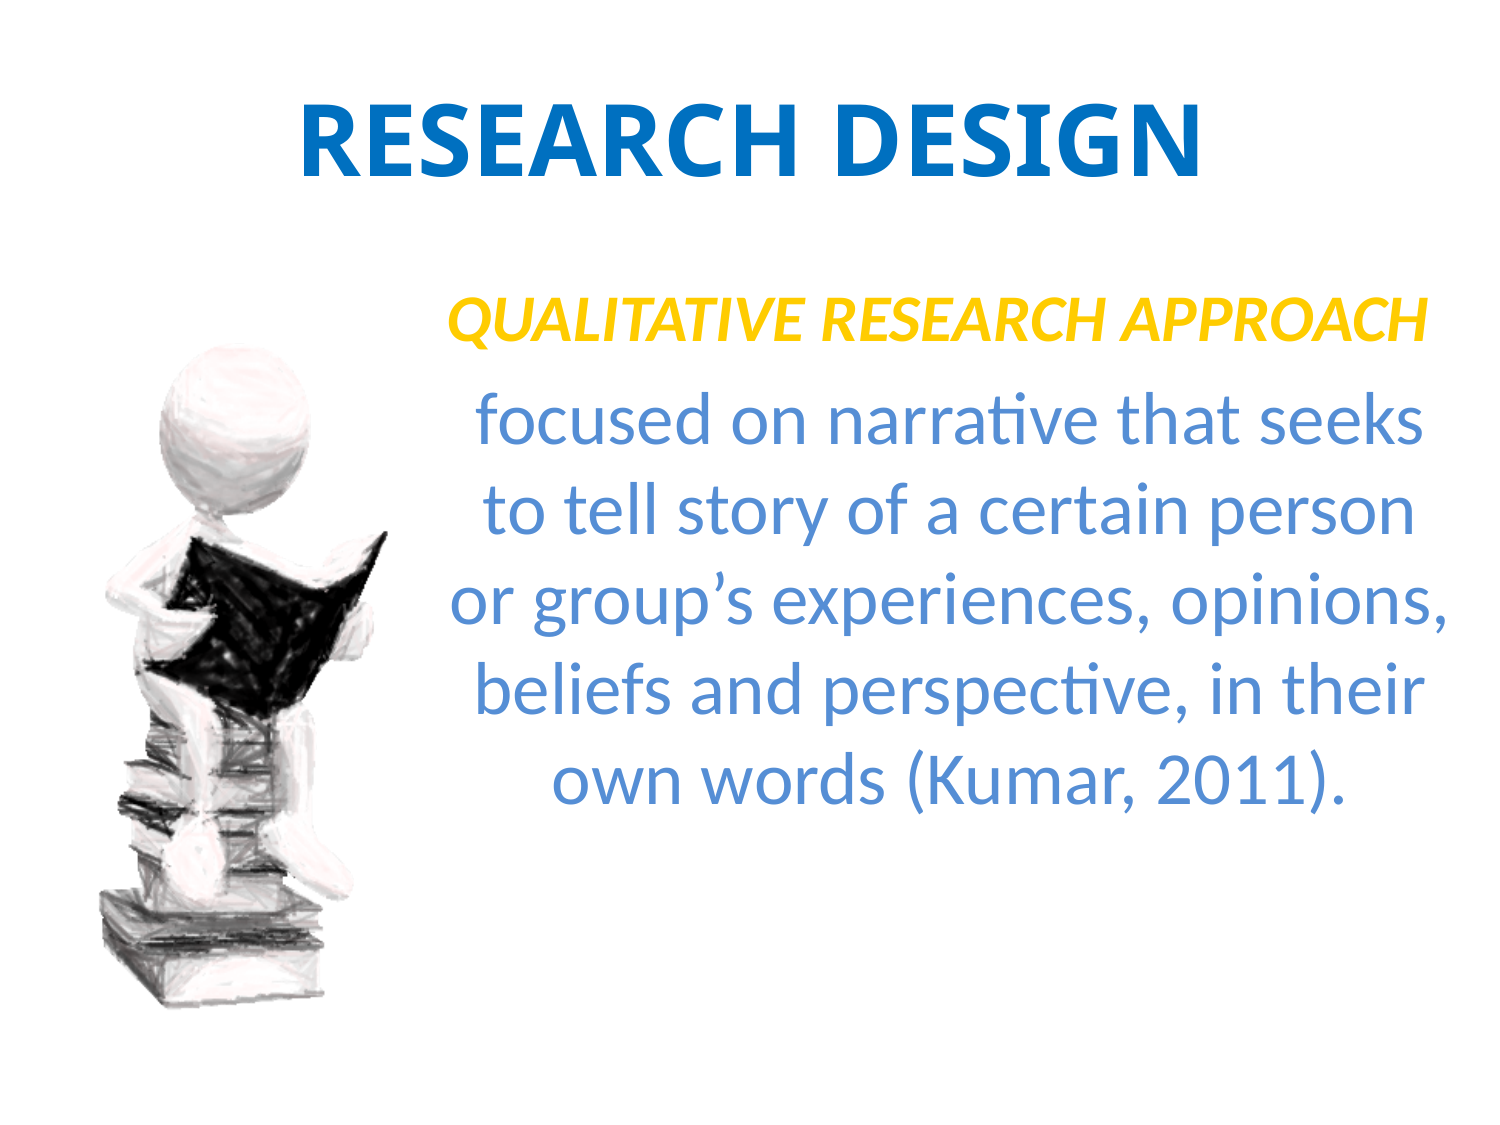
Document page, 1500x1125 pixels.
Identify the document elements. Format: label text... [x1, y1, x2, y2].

title RESEARCH DESIGN [76, 42, 1427, 231]
picture [0, 325, 408, 1125]
list QUALITATIVE RESEARCH APPROACH focused on narrative that seeks to tell story of a certain person or group’s experiences, opinions, beliefs and perspective, in their own words (Kumar, 2011). [431, 267, 1471, 1010]
